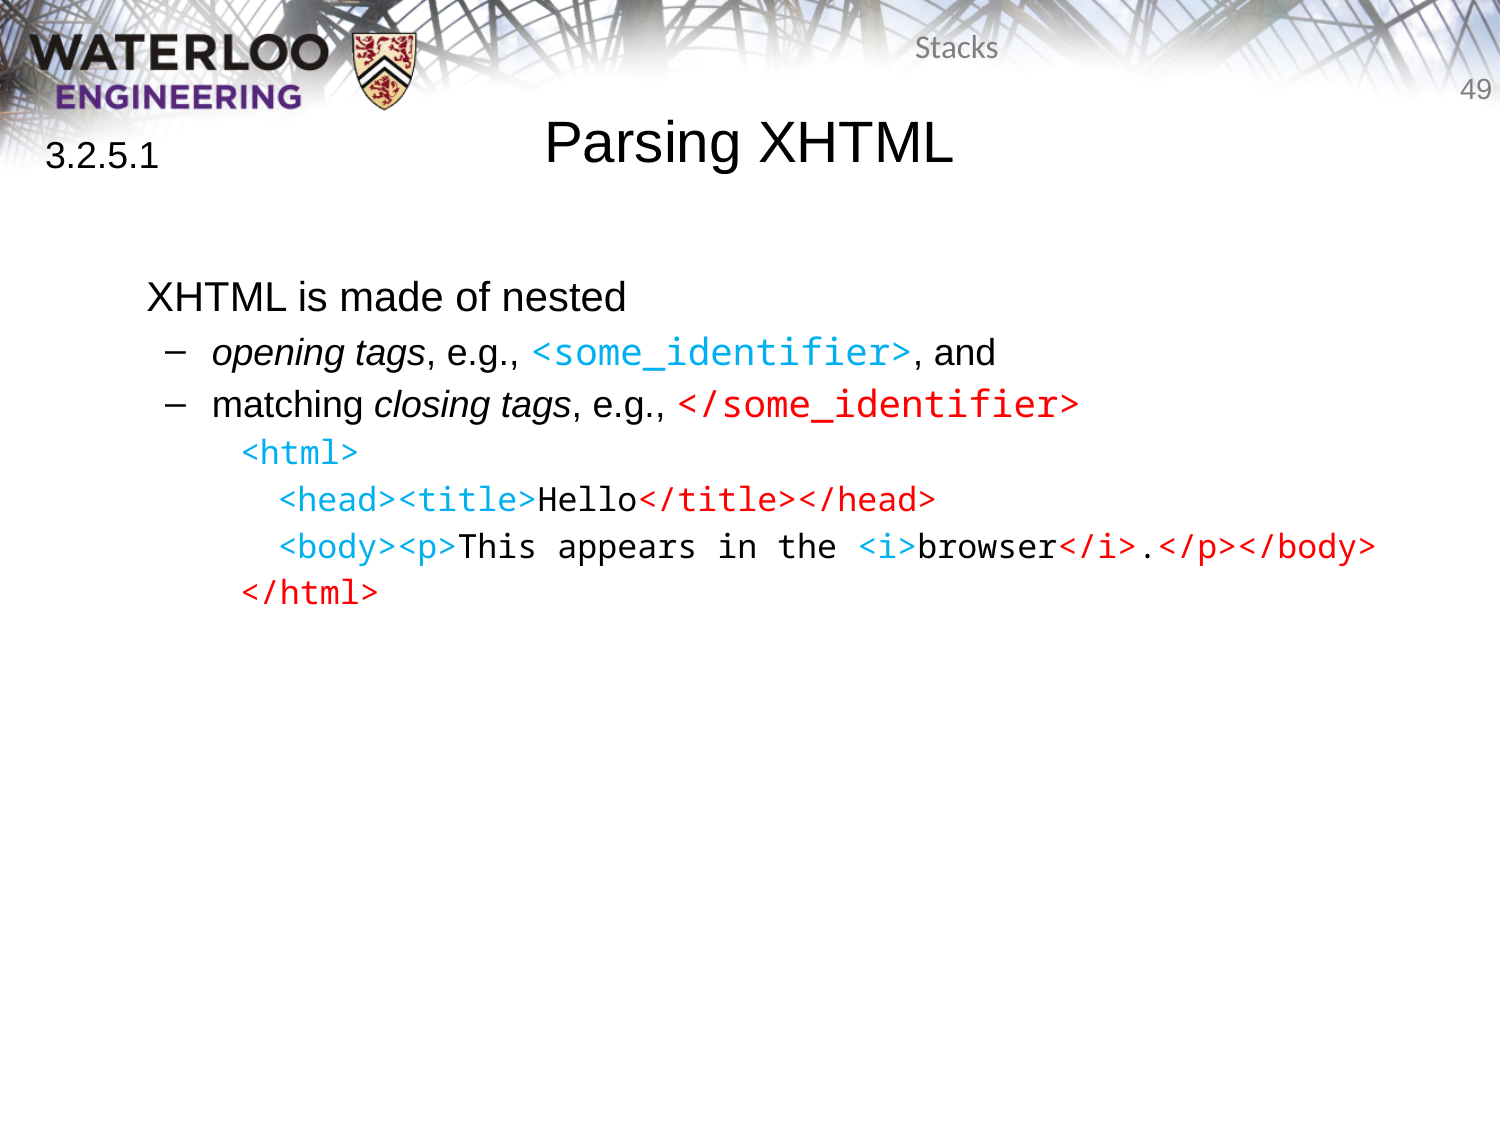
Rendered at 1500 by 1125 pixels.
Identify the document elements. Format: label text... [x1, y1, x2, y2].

list XHTML is made of nested opening tags, e.g., <some_identifier>, and matching closing tags, e.g., </some_identifier> <html> <head><title>Hello</title></head> <body><p>This appears in the <i>browser</i>.</p></body> </html> [74, 262, 1426, 1006]
title Parsing XHTML [74, 44, 1426, 233]
text_box 3.2.5.1 [30, 124, 175, 184]
picture [0, 0, 1500, 1125]
